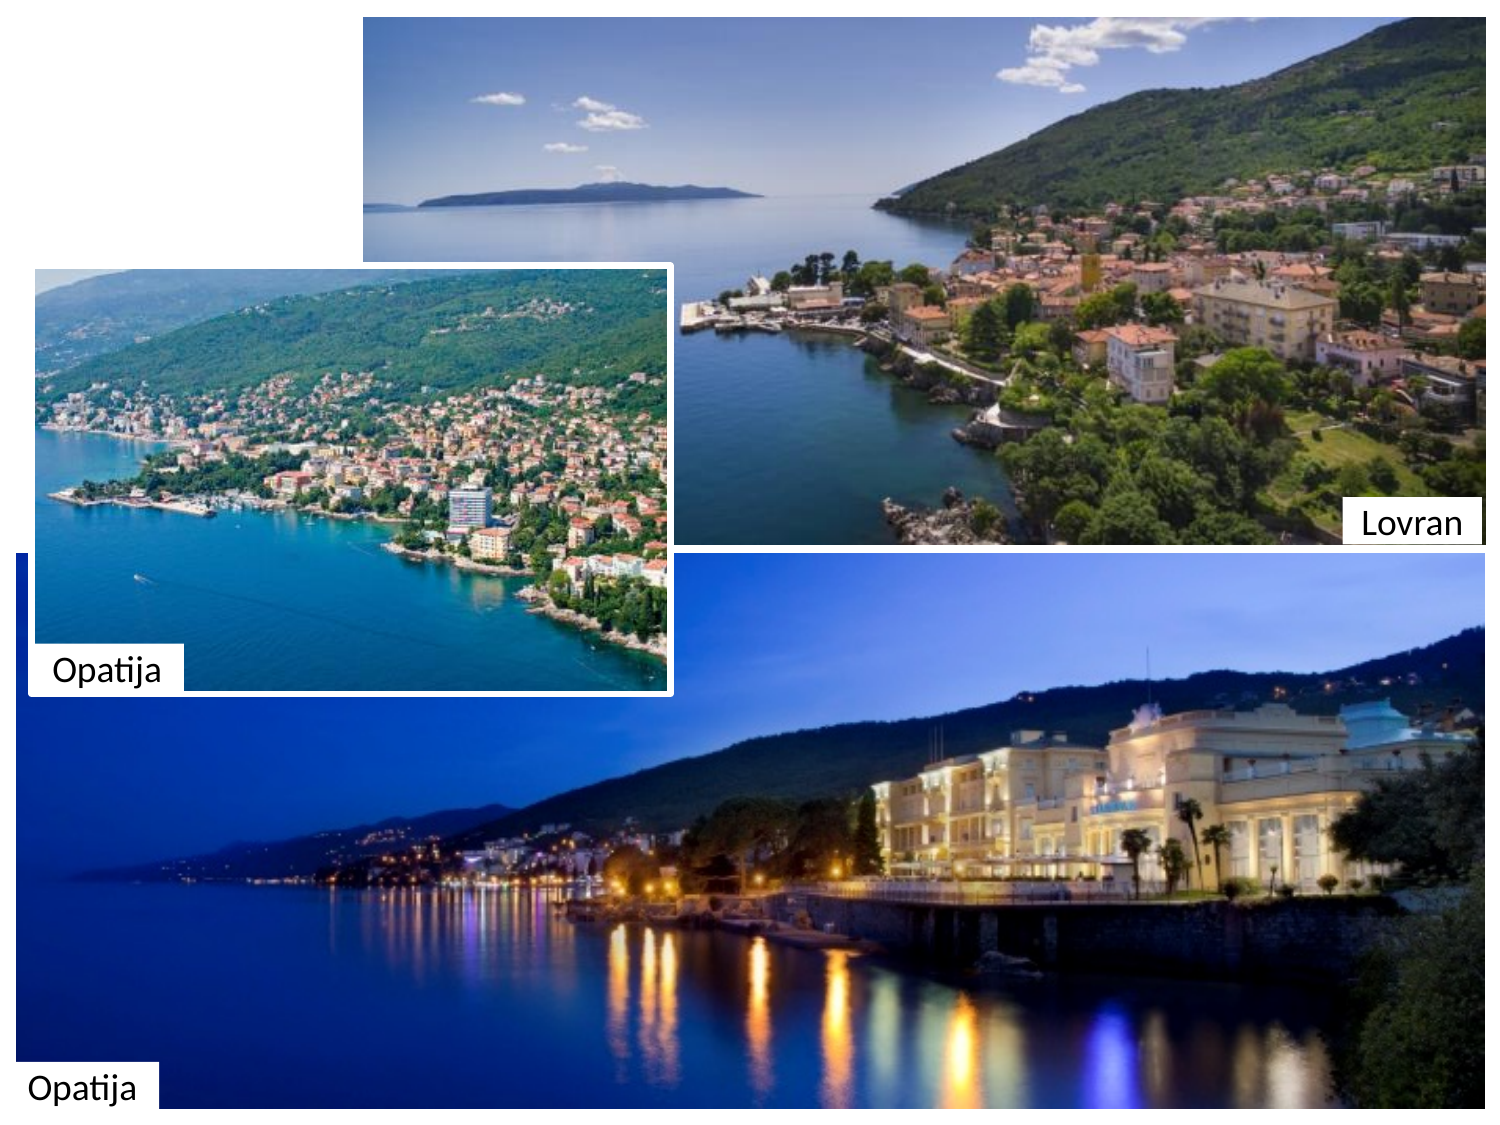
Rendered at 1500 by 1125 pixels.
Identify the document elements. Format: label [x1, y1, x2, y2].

text_box [363, 16, 1486, 545]
text_box [5, 552, 1485, 1110]
text_box [30, 268, 668, 692]
